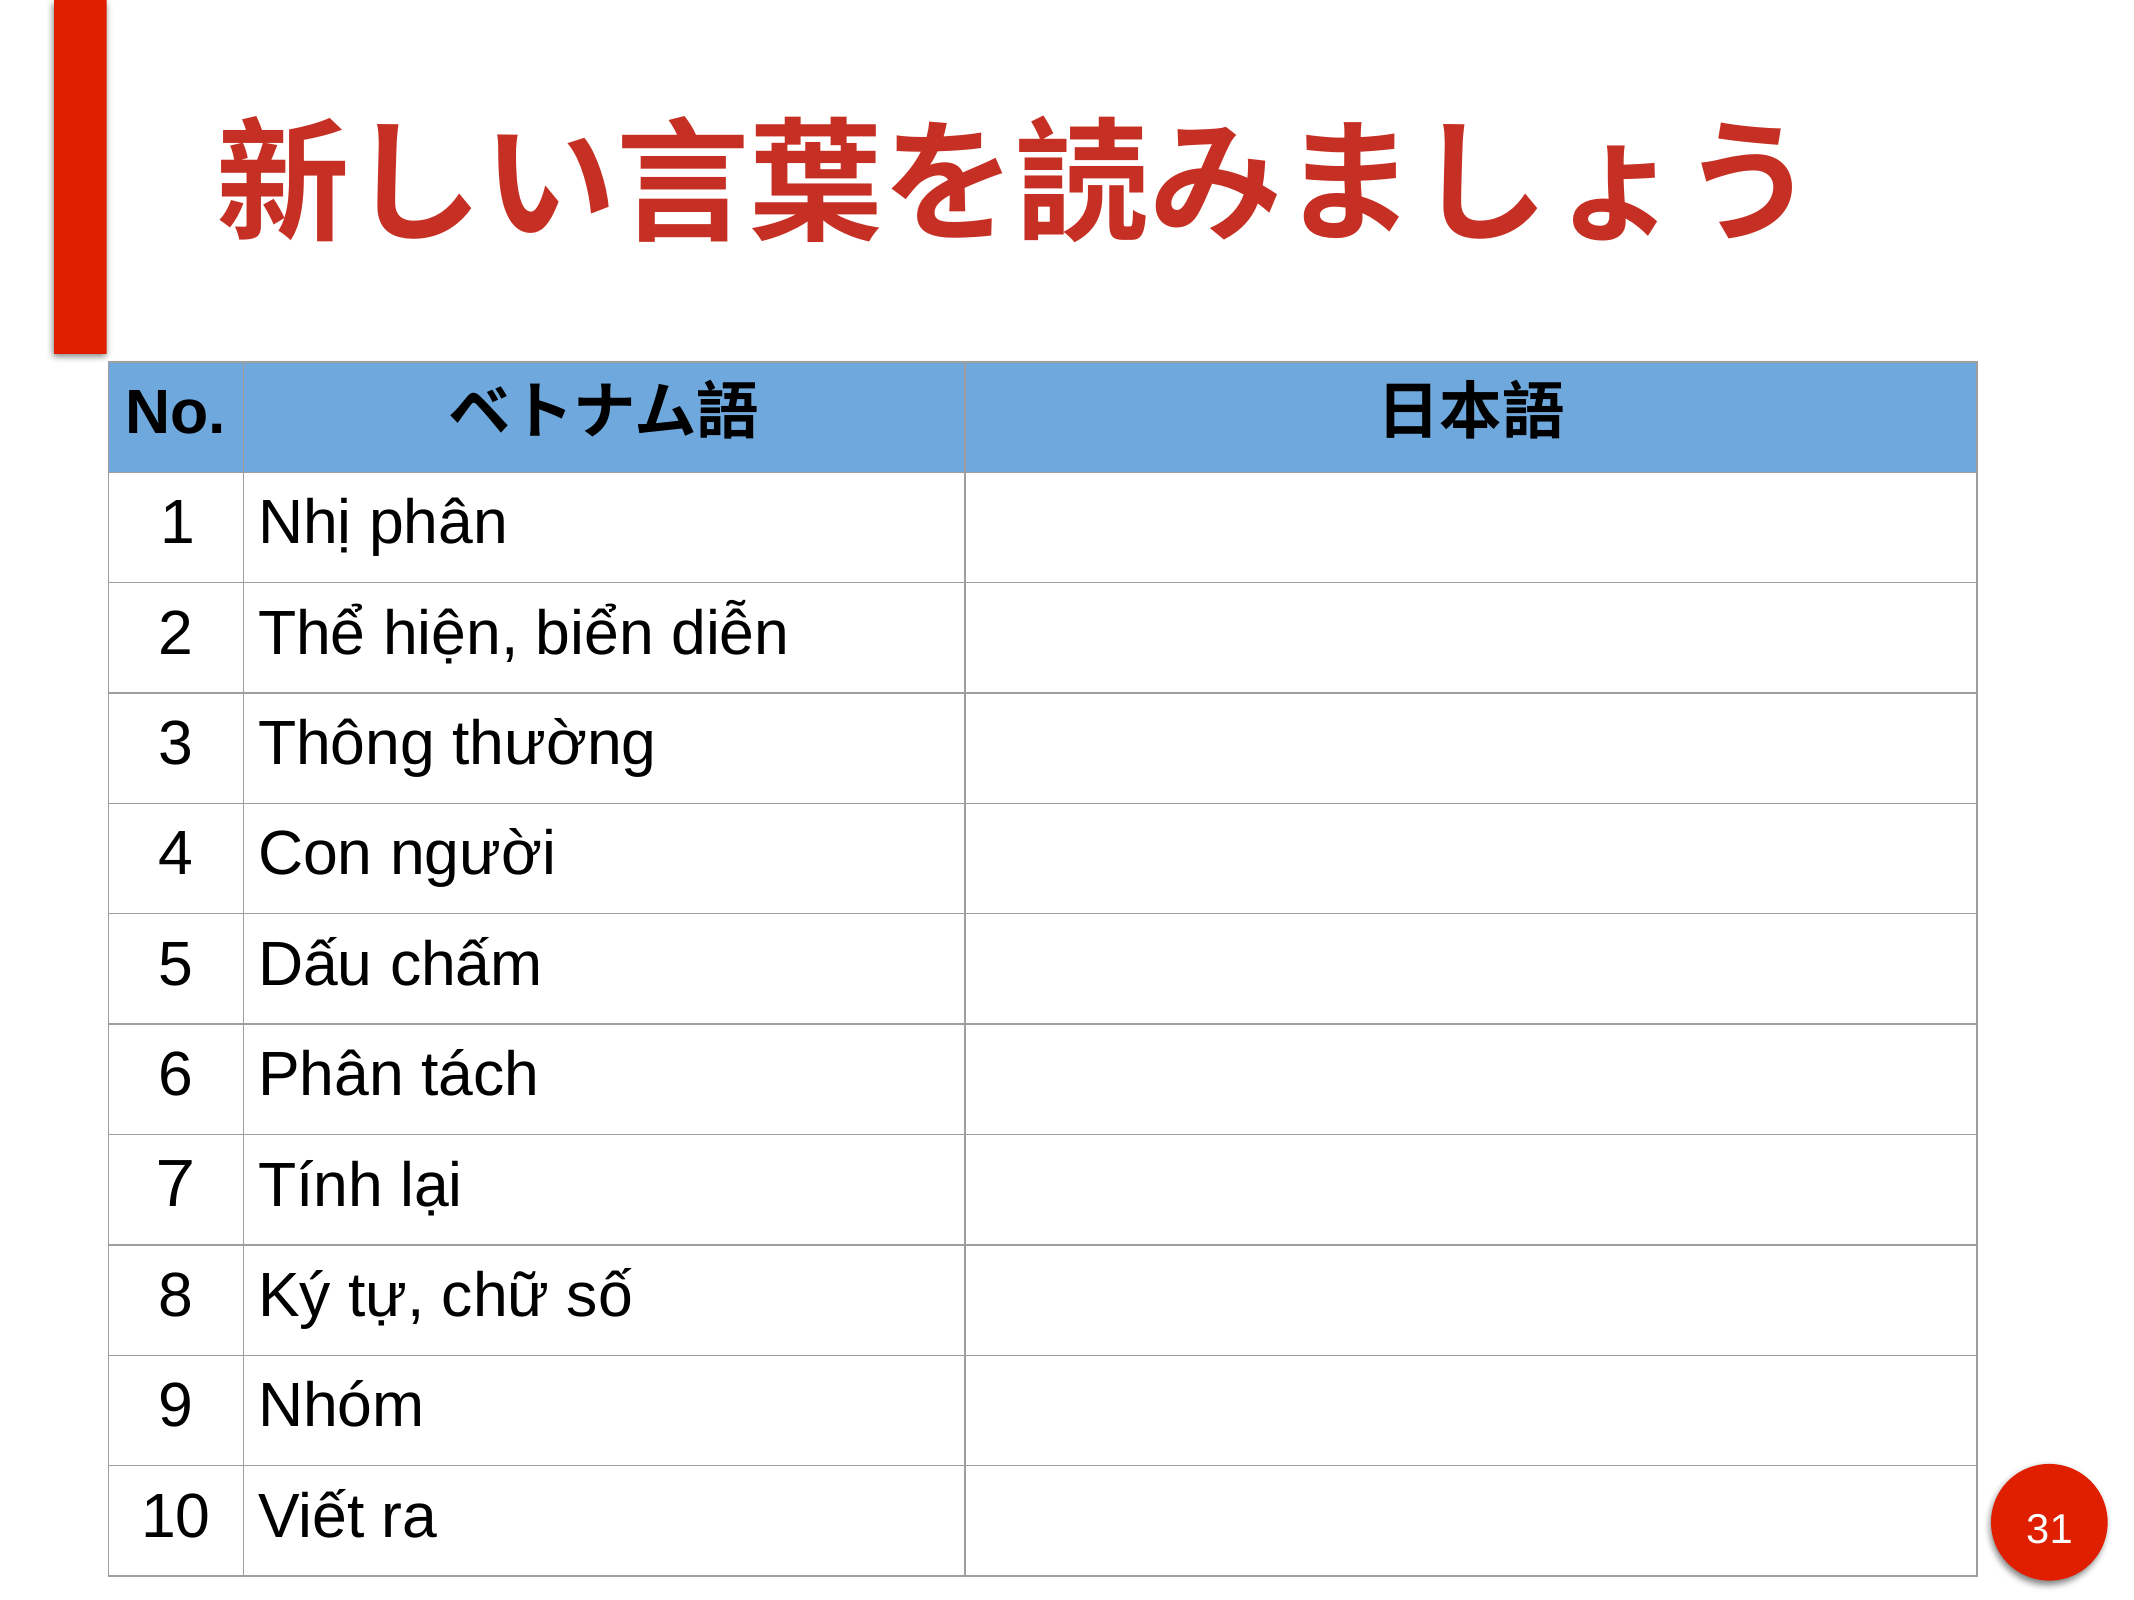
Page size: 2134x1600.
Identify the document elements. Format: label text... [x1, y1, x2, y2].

table_cell [966, 694, 1976, 803]
table_cell Dấu chấm [244, 914, 964, 1023]
table_cell [966, 1466, 1976, 1575]
table_cell Ký tự, chữ số [244, 1246, 964, 1355]
table_cell 3 [109, 694, 243, 803]
table_cell [966, 804, 1976, 913]
table_cell Tính lại [244, 1135, 964, 1244]
table_cell Thể hiện, biển diễn [244, 583, 964, 692]
table_cell [966, 583, 1976, 692]
table_cell 5 [109, 914, 243, 1023]
table_cell [966, 914, 1976, 1023]
table_cell [966, 1356, 1976, 1465]
table_cell 2 [109, 583, 243, 692]
table_cell Nhị phân [244, 473, 964, 582]
table_cell [966, 473, 1976, 582]
table_cell Viết ra [244, 1466, 964, 1575]
table_header No. [109, 363, 243, 472]
table_header 日本語 [966, 363, 1976, 472]
table_cell Phân tách [244, 1025, 964, 1134]
table_cell 8 [109, 1246, 243, 1355]
table_cell Con người [244, 804, 964, 913]
table_cell 9 [109, 1356, 243, 1465]
table_cell Thông thường [244, 694, 964, 803]
table_cell 1 [109, 473, 243, 582]
table_cell [966, 1135, 1976, 1244]
slide_number 31 [2012, 1493, 2087, 1552]
title 新しい言葉を読みましょう [208, 18, 2030, 336]
table_cell 4 [109, 804, 243, 913]
table_header ベトナム語 [244, 363, 964, 472]
table_cell Nhóm [244, 1356, 964, 1465]
table_cell [966, 1246, 1976, 1355]
table_cell [966, 1025, 1976, 1134]
table_cell 6 [109, 1025, 243, 1134]
table_cell 10 [109, 1466, 243, 1575]
table_cell ７ [109, 1135, 243, 1244]
